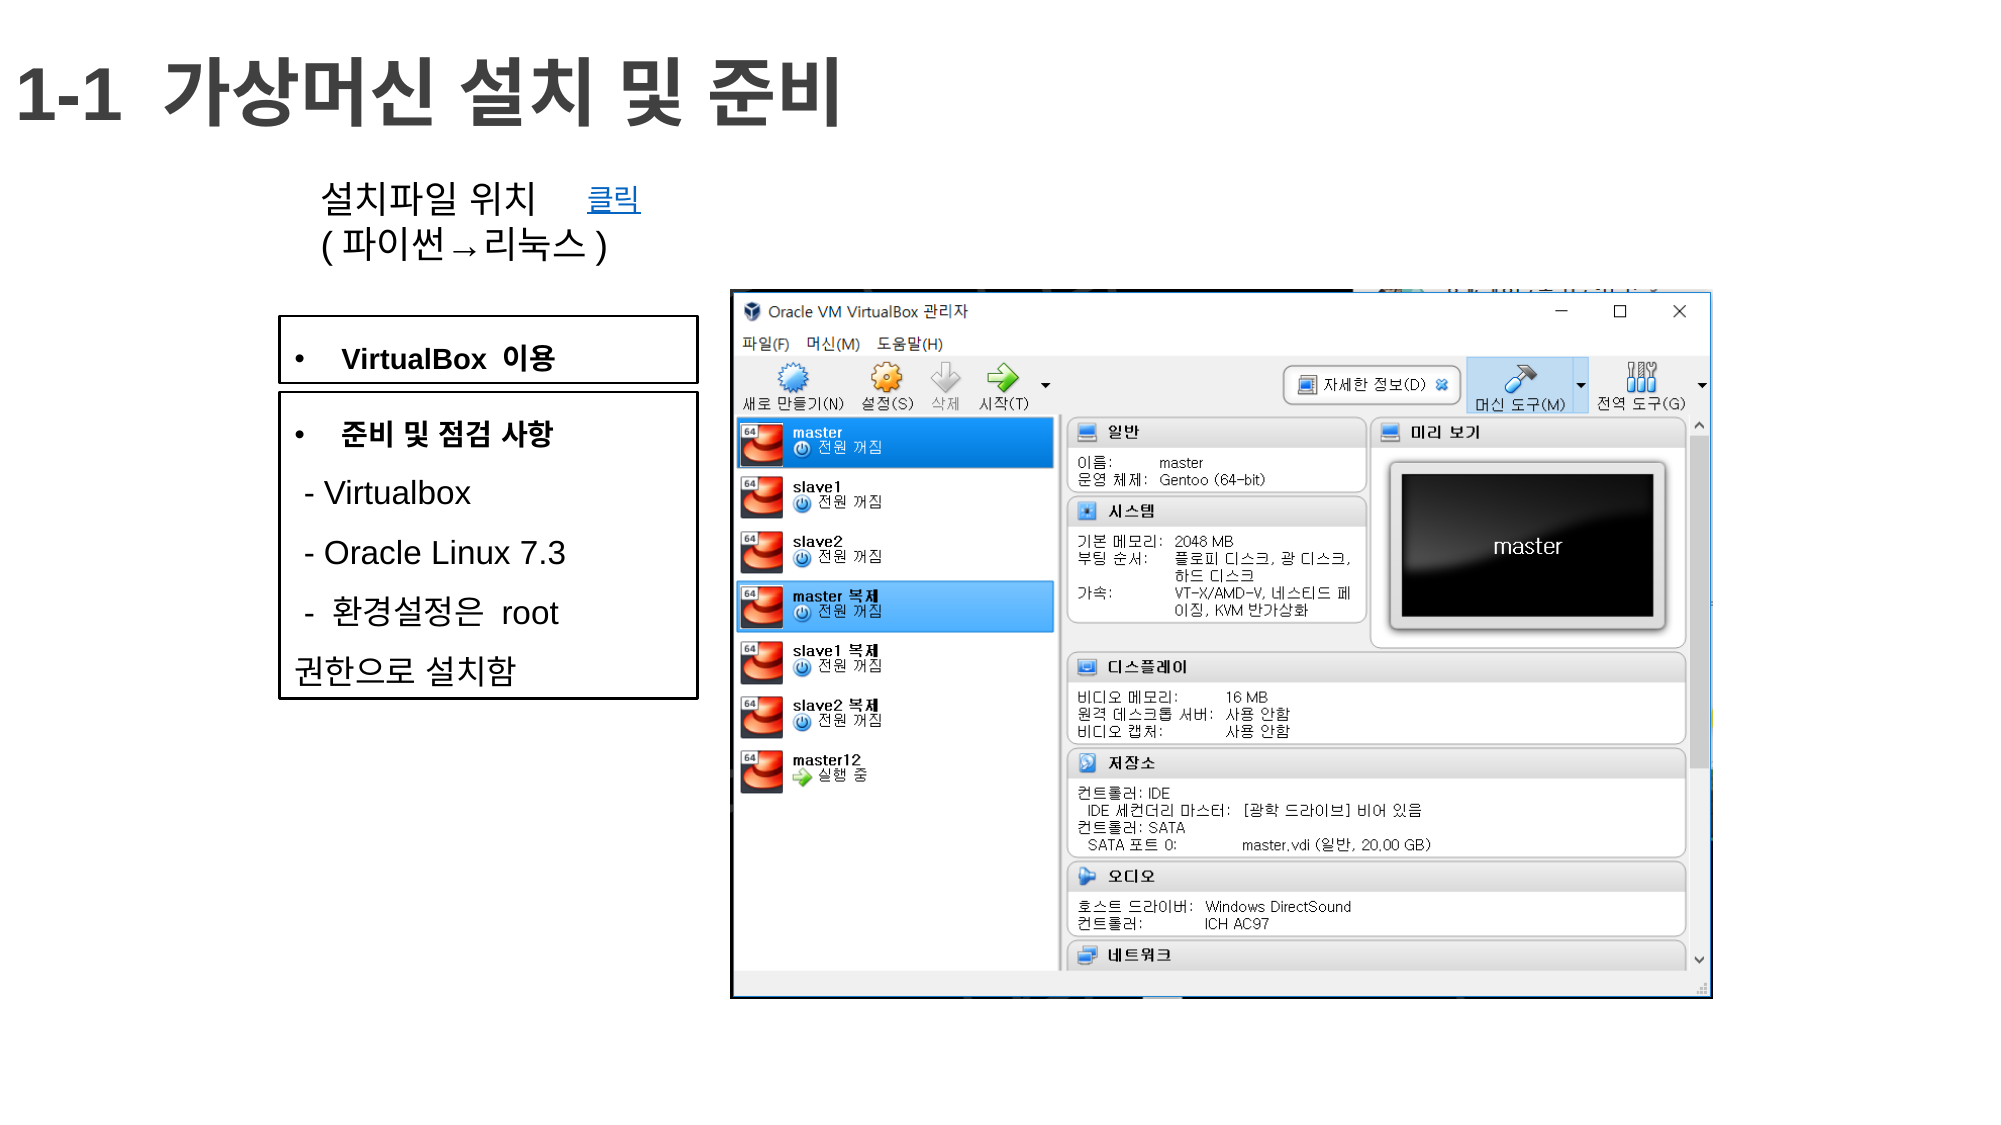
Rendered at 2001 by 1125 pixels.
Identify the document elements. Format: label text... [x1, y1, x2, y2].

text_box 클릭 [572, 173, 745, 224]
text_box 준비 및 점검 사항 - Virtualbox - Oracle Linux 7.3 - 환경설정은 root권한으로 설치함 [279, 391, 698, 699]
picture [730, 289, 1713, 999]
text_box VirtualBox 이용 [279, 315, 698, 384]
text_box 1-1 가상머신 설치 및 준비 [0, 2, 2000, 179]
text_box 설치파일 위치 (파이썬→리눅스) [305, 168, 624, 274]
